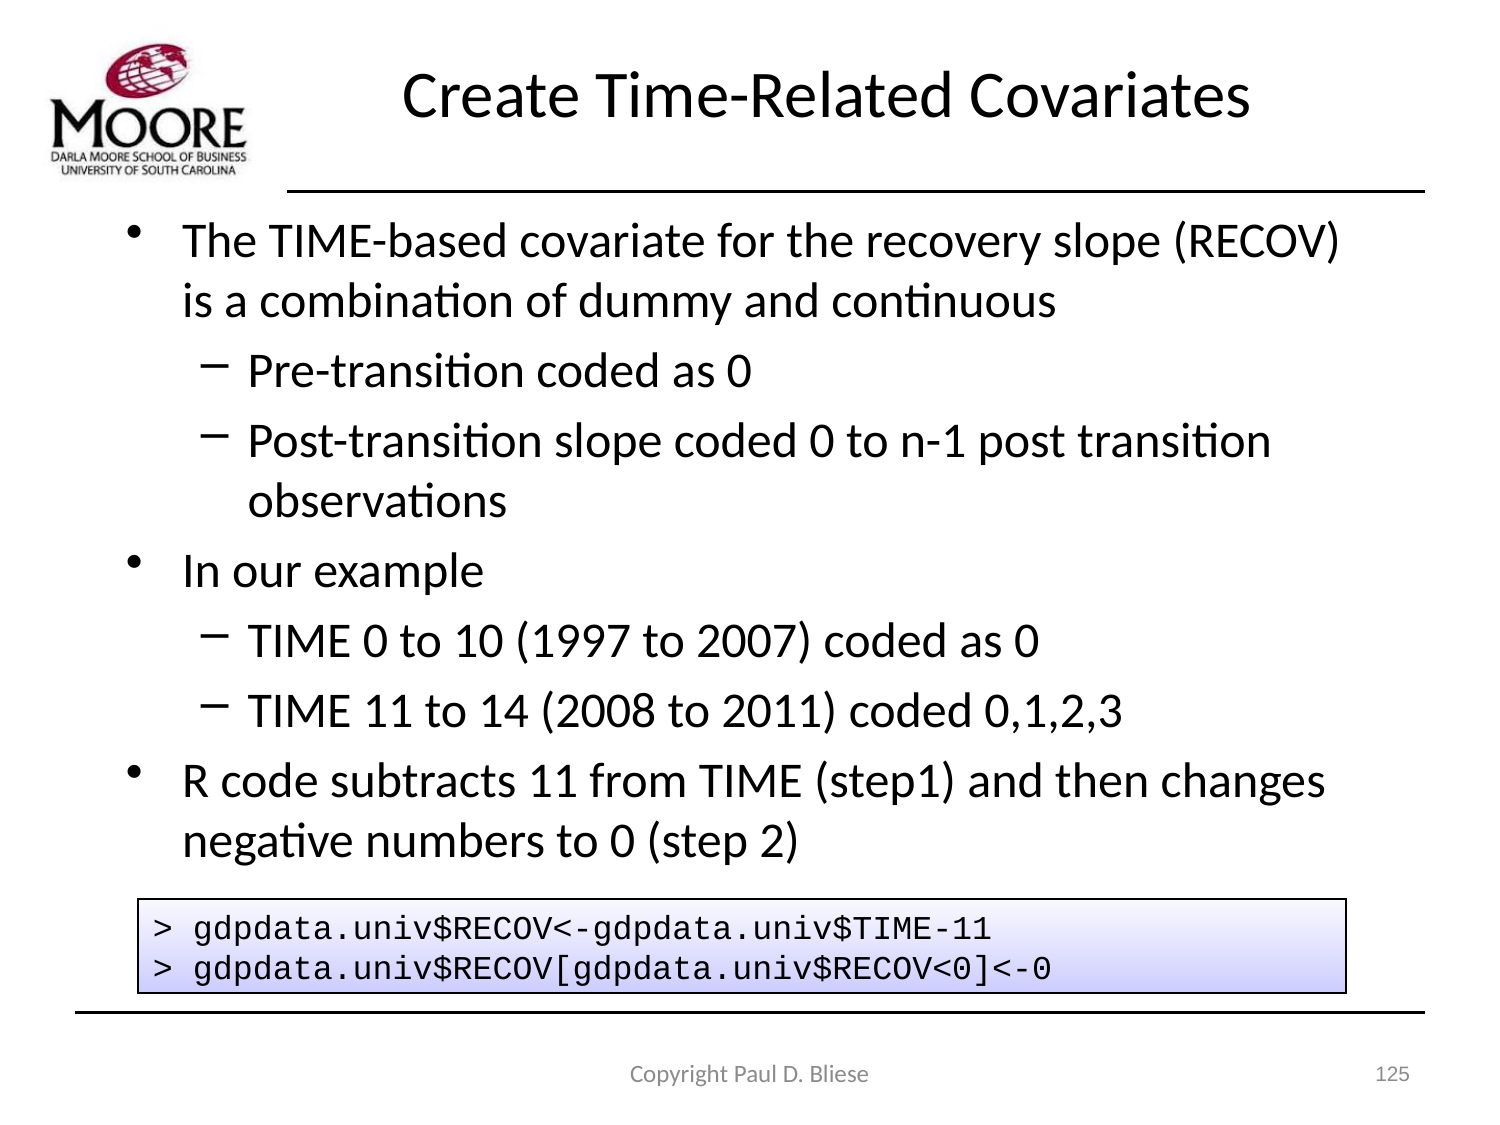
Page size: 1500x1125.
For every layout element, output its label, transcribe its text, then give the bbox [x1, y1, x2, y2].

footer Copyright Paul D. Bliese [512, 1042, 988, 1103]
slide_number 125 [1074, 1042, 1425, 1103]
text_box > gdpdata.univ$RECOV<-gdpdata.univ$TIME-11 > gdpdata.univ$RECOV[gdpdata.univ$RECOV<0]<-0 [138, 898, 1346, 994]
picture [35, 24, 262, 191]
text_box The TIME-based covariate for the recovery slope (RECOV) is a combination of dummy and continuous Pre-transition coded as 0 Post-transition slope coded 0 to n-1 post transition observations In our example TIME 0 to 10 (1997 to 2007) coded as 0 TIME 11 to 14 (2008 to 2011) coded 0,1,2,3 R code subtracts 11 from TIME (step1) and then changes negative numbers to 0 (step 2) [111, 200, 1387, 884]
title Create Time-Related Covariates [290, 28, 1366, 154]
